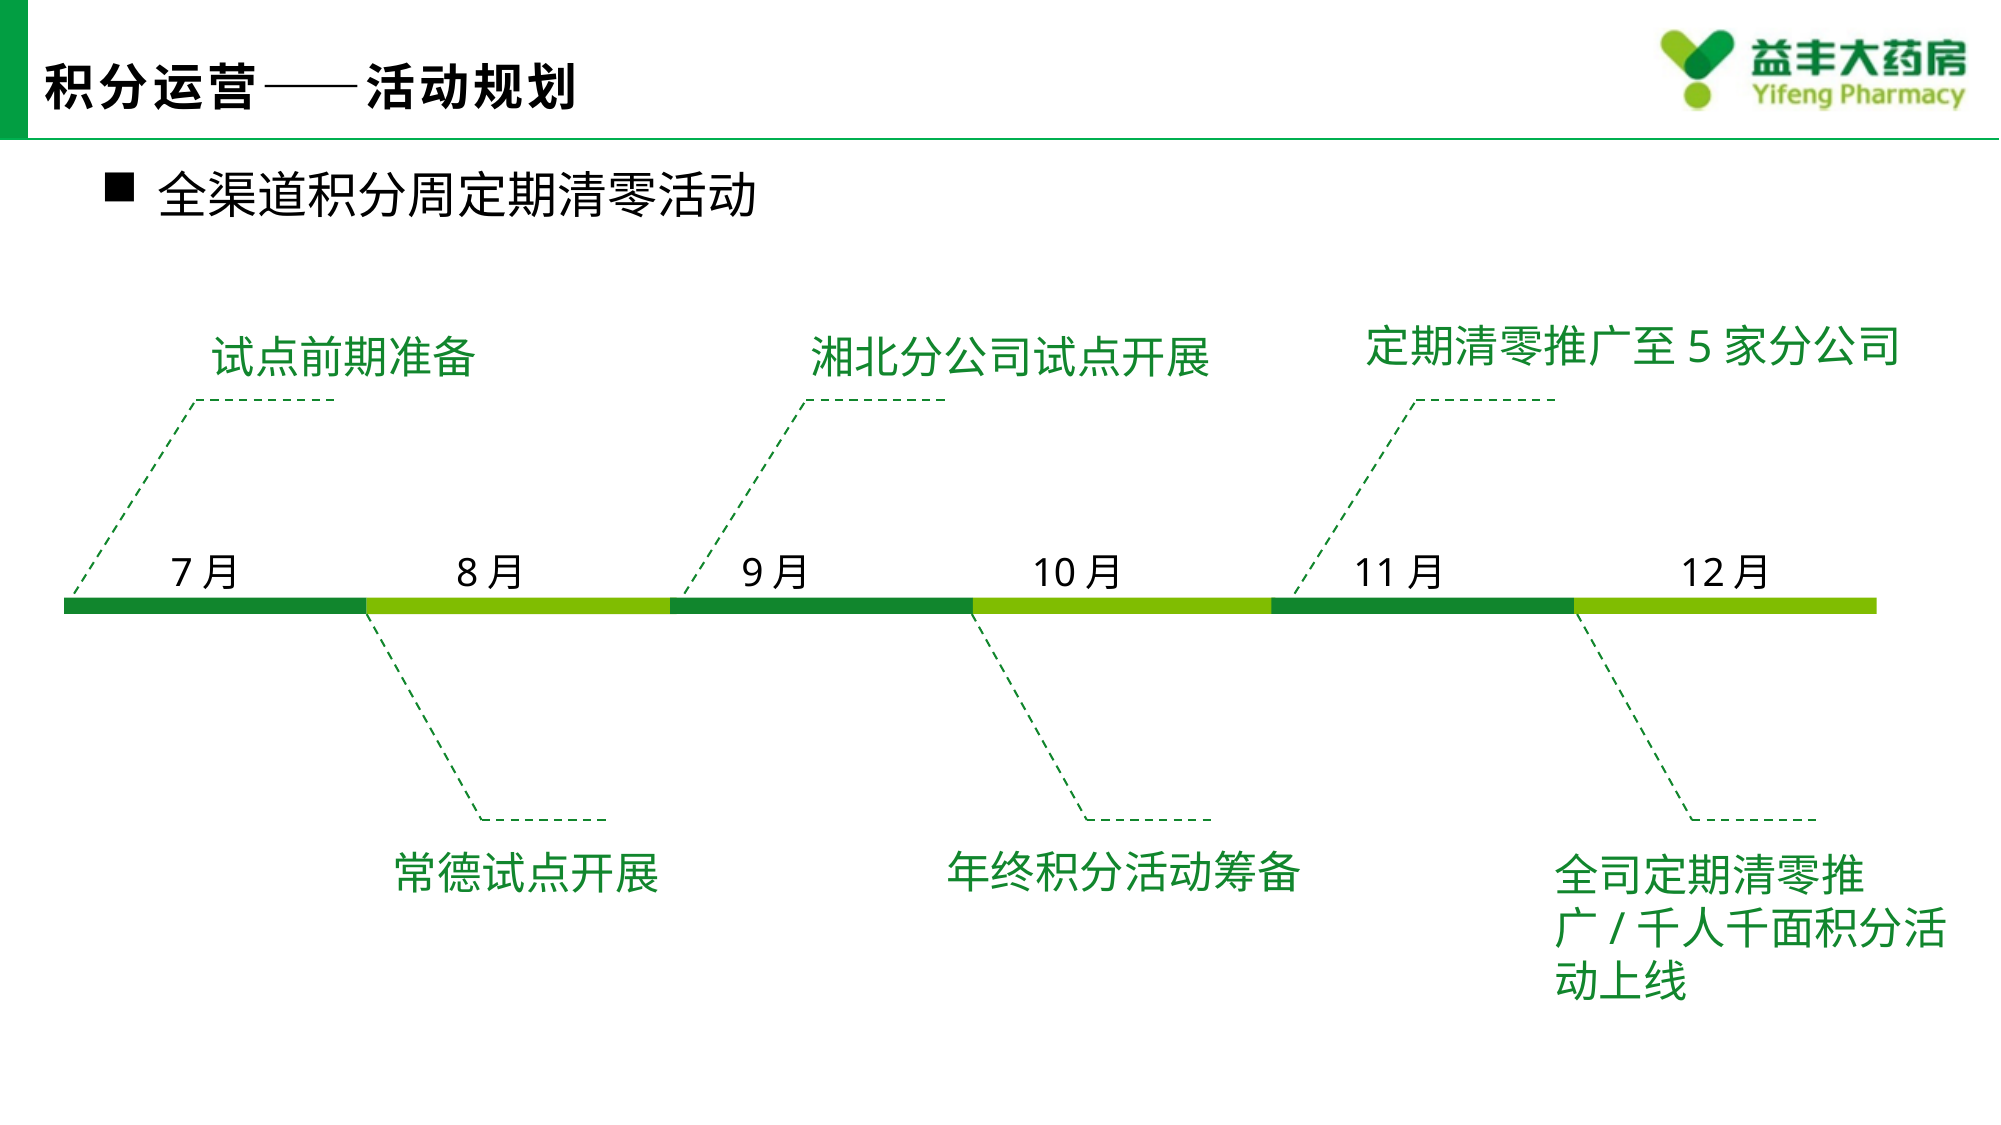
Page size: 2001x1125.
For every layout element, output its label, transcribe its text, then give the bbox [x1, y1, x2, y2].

text_box 全渠道积分周定期清零活动 [86, 156, 1524, 232]
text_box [63, 310, 1966, 1071]
title 积分运营——活动规划 [27, 32, 911, 139]
picture [1640, 11, 1991, 127]
